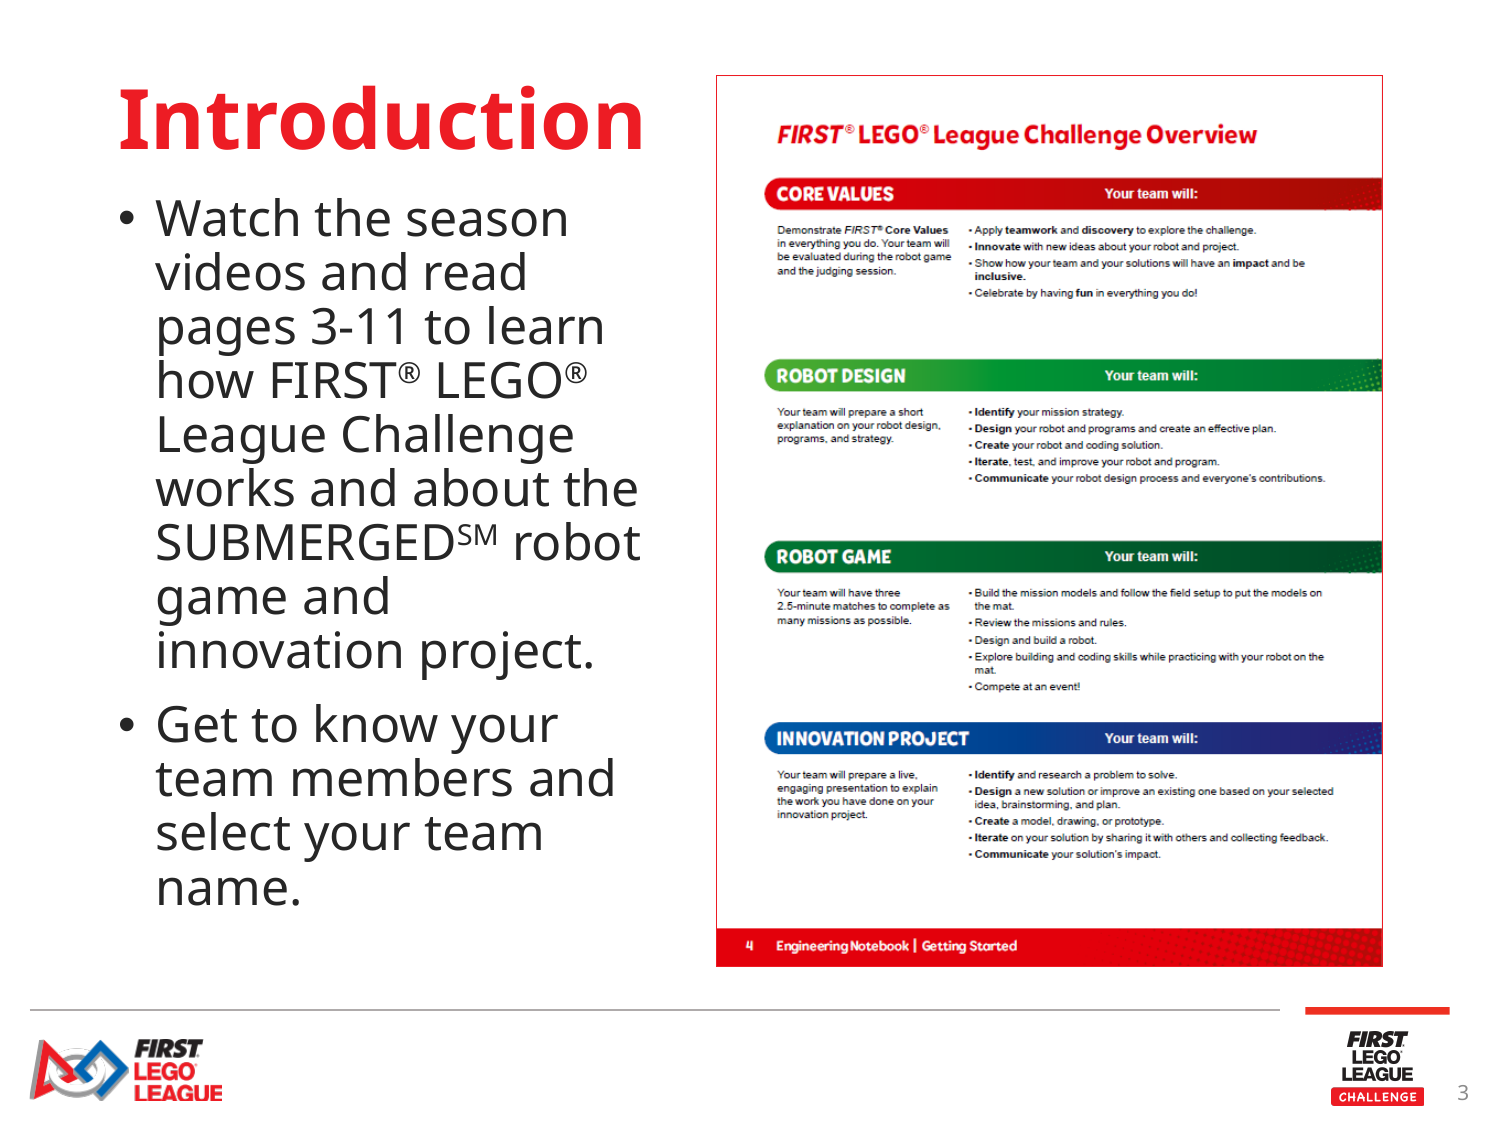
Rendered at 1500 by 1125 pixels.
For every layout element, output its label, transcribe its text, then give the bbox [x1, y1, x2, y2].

picture [716, 75, 1383, 967]
text_box Watch the season videos and read pages 3-11 to learn how FIRST® LEGO® League Challenge works and about the SUBMERGEDSM robot game and innovation project. Get to know your team members and select your team name. [103, 185, 667, 940]
title Introduction [103, 59, 1397, 185]
slide_number 3 [1425, 1076, 1484, 1111]
